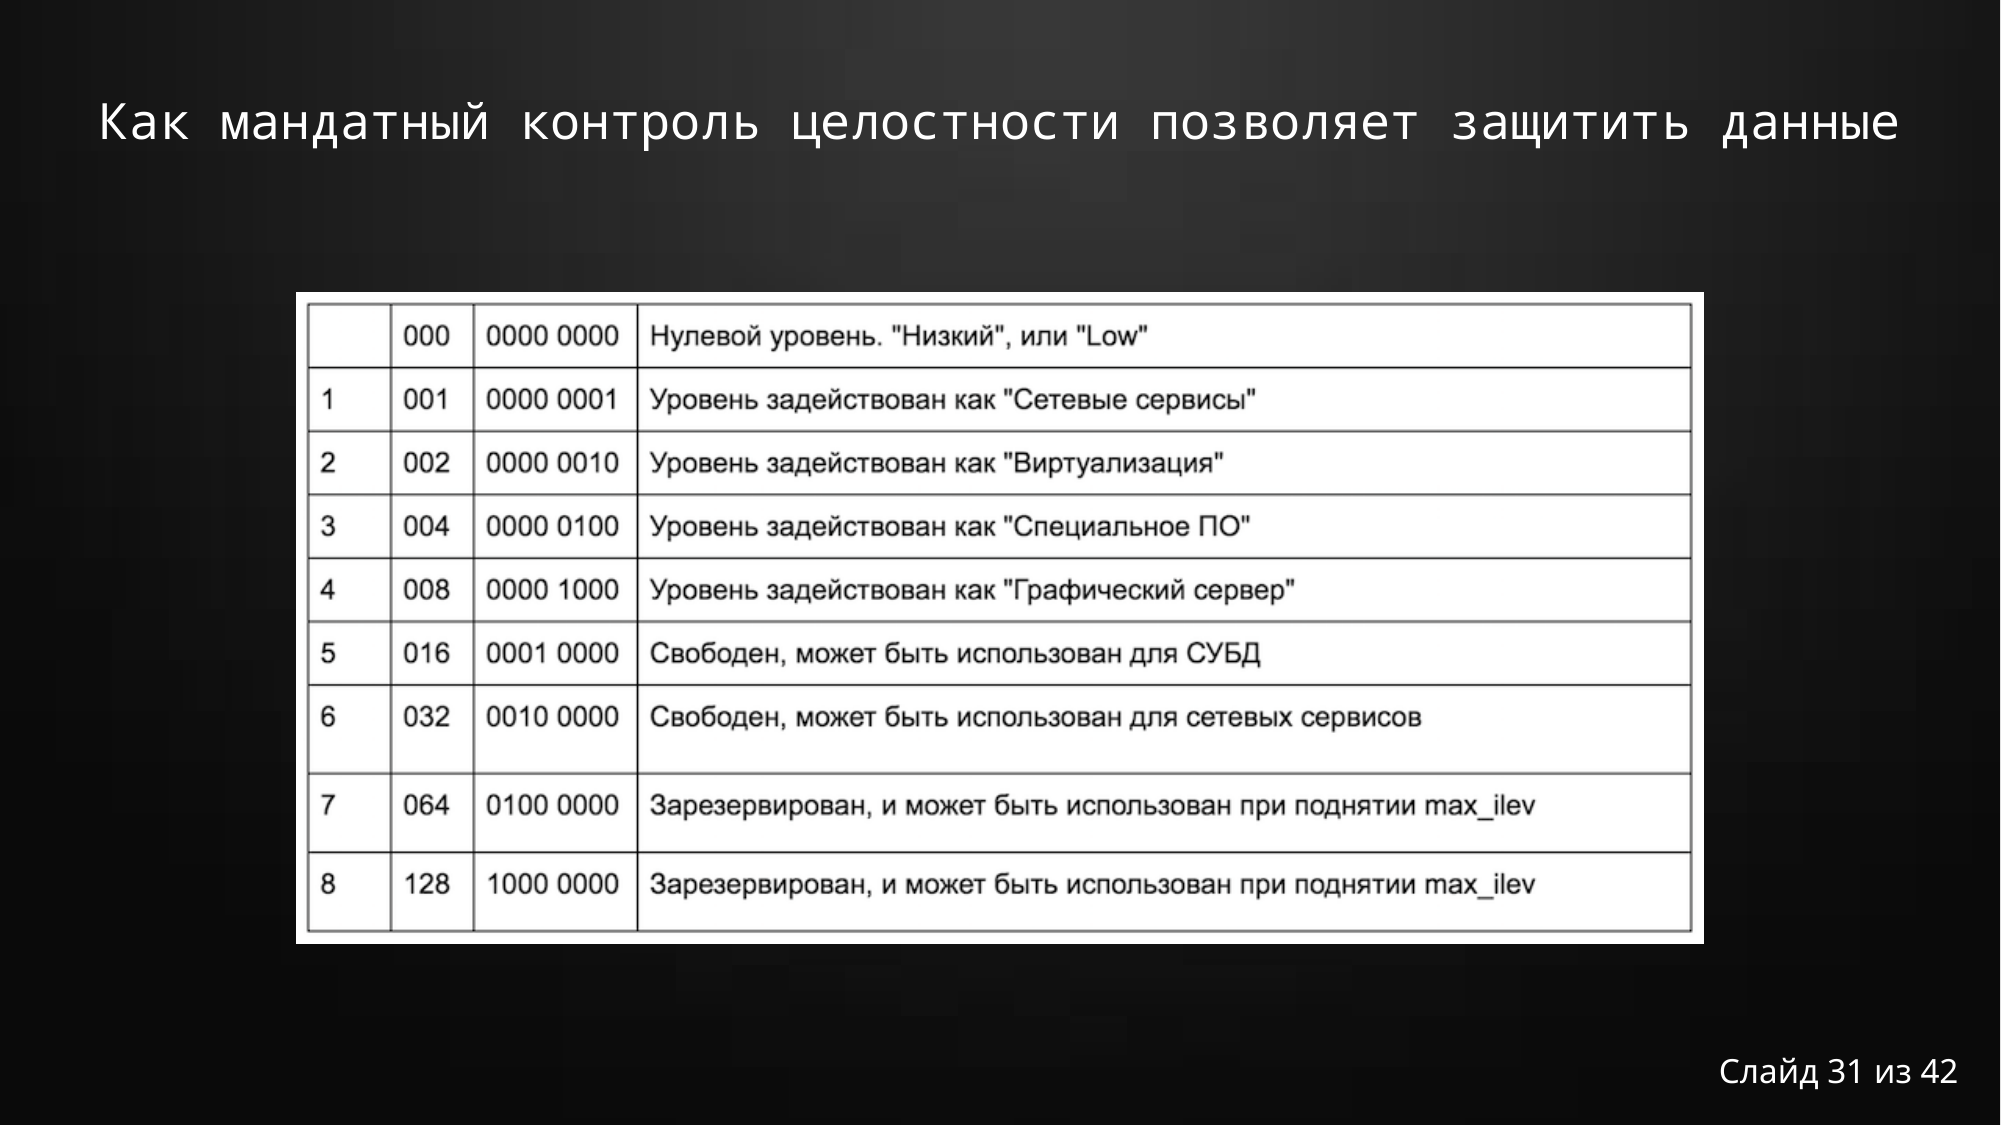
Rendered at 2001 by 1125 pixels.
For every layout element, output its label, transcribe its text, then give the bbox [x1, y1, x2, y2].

title Как мандатный контроль целостности позволяет защитить данные [68, 59, 1932, 187]
picture [0, 0, 2001, 1125]
